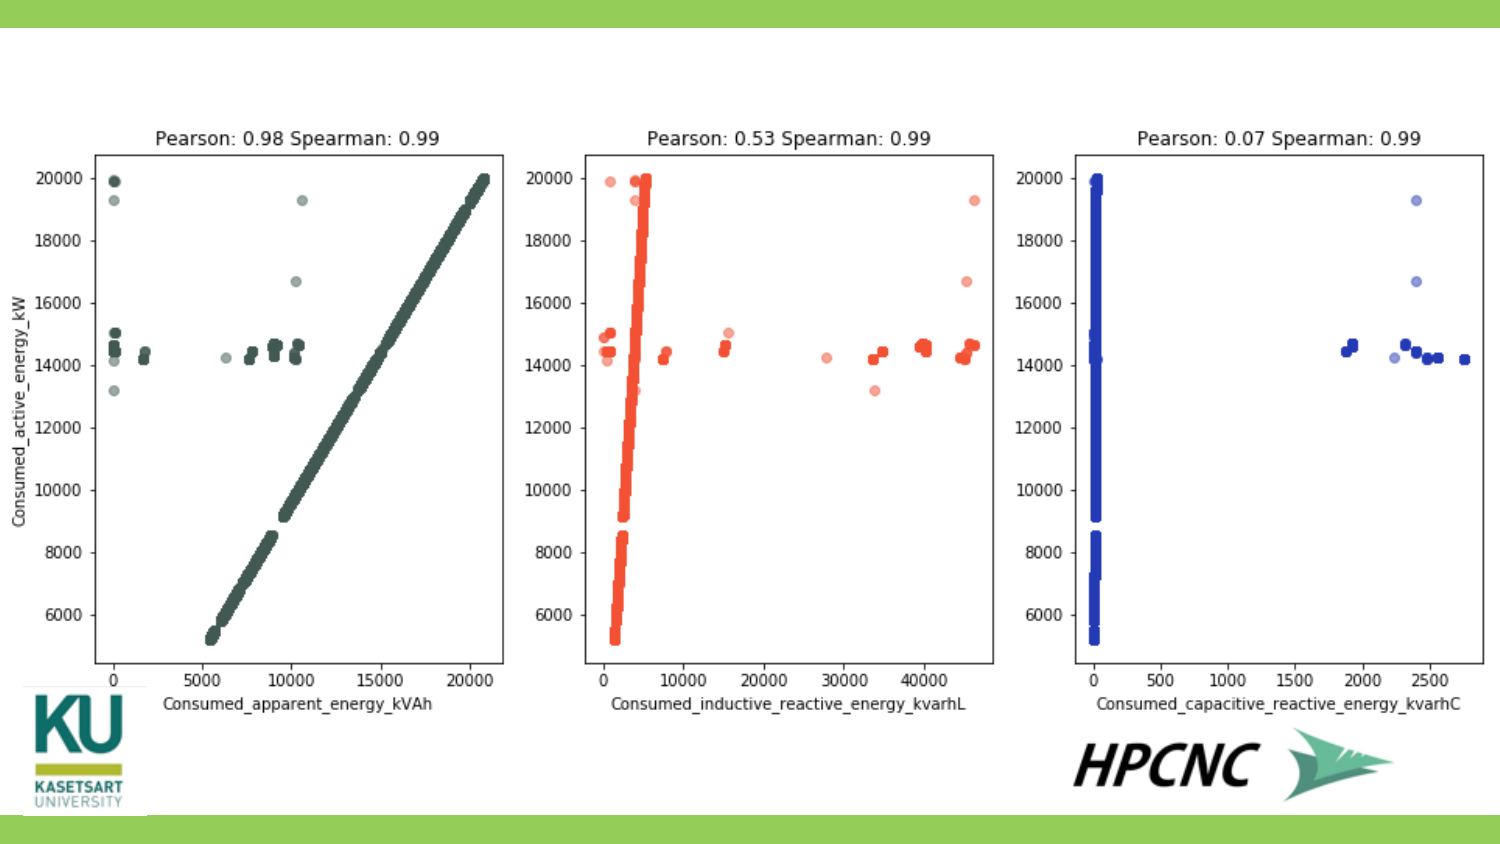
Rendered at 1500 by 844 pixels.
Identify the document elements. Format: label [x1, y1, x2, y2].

picture [0, 0, 1500, 28]
picture [0, 119, 1500, 844]
